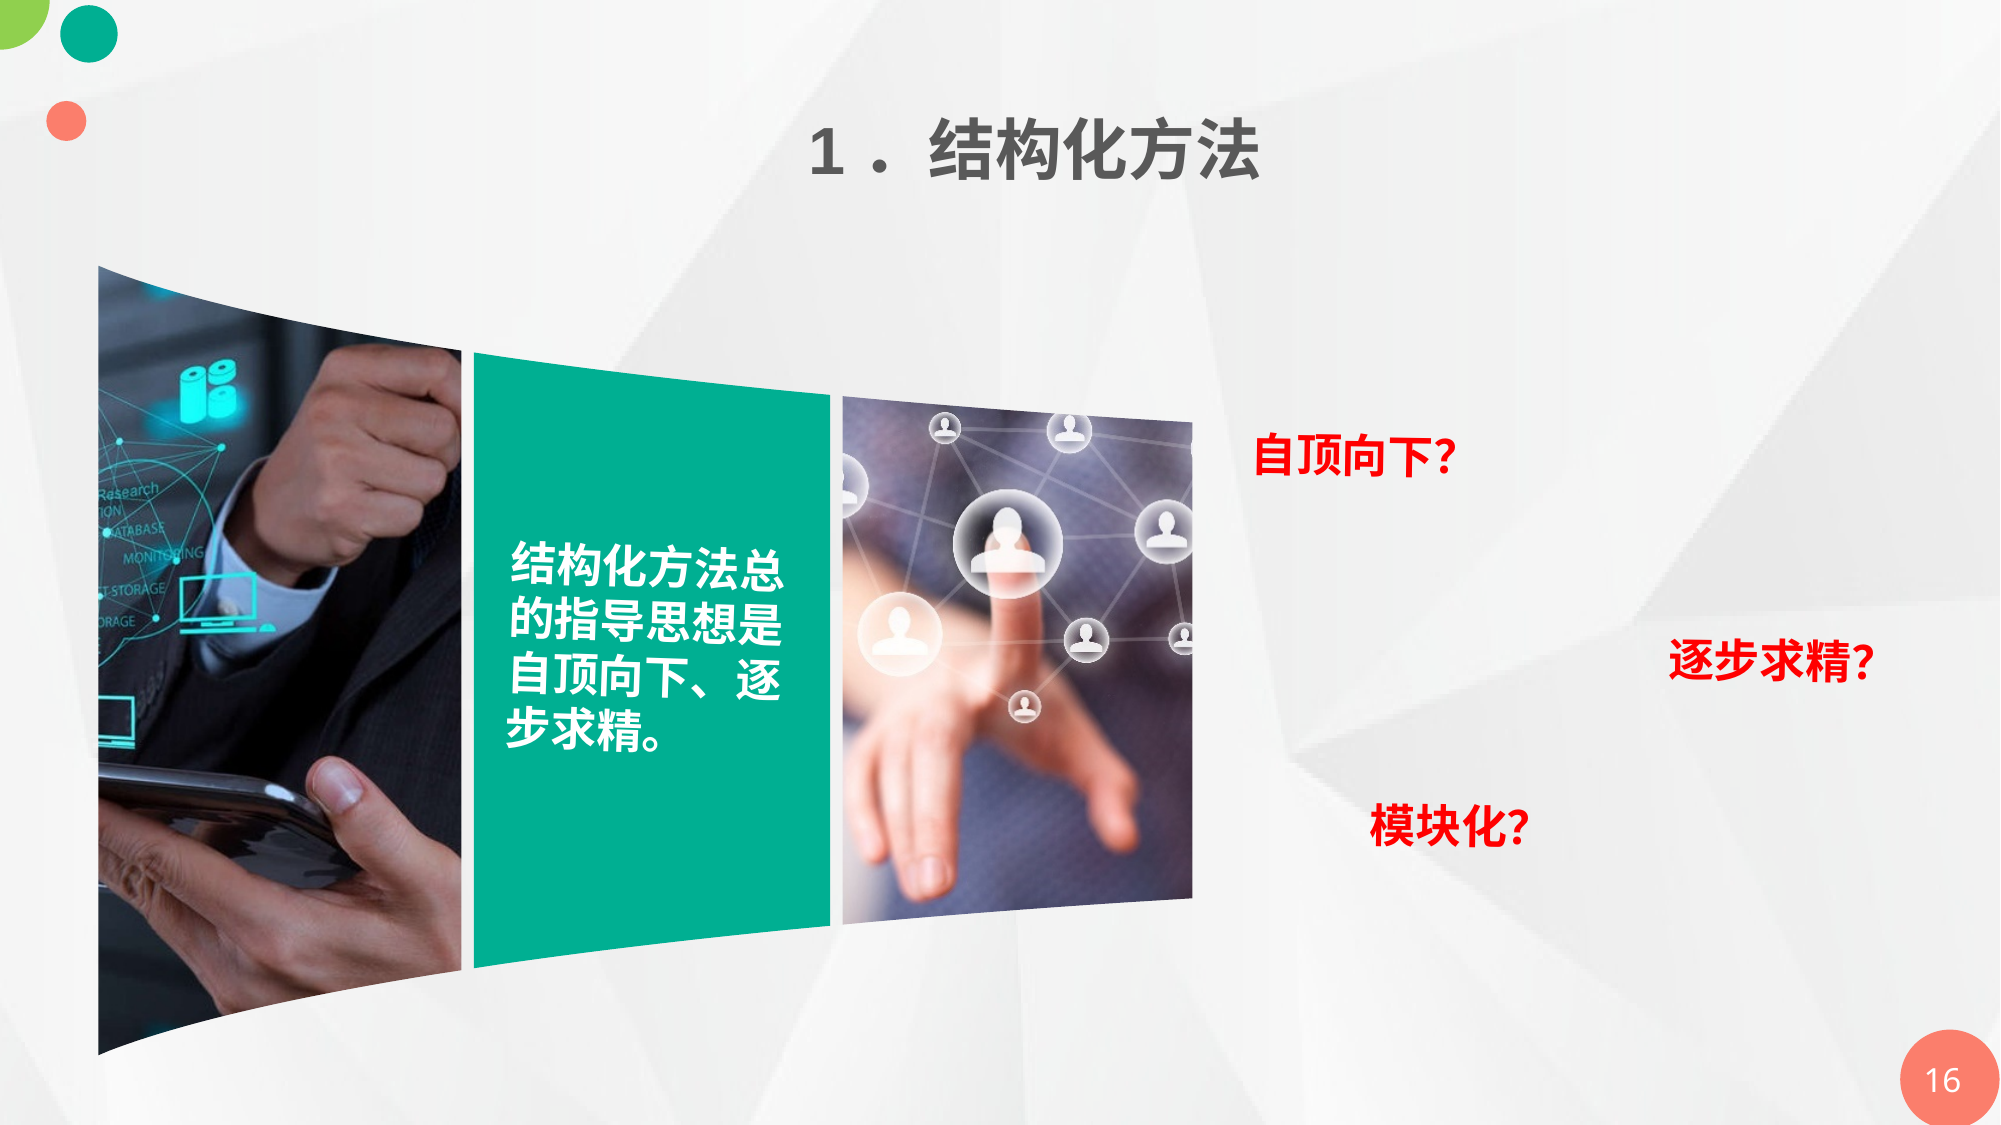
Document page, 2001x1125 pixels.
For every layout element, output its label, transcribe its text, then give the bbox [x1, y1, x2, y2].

text_box 模块化？ [1300, 787, 1623, 864]
text_box 结构化方法总的指导思想是自顶向下、逐步求精。 [489, 525, 818, 772]
text_box 1．结构化方法 [793, 100, 1278, 196]
text_box 若需要你组织一台新年联欢会，你会怎么做？先确定节目，以节目选人；还是把指定几个人自己选节目，然后把它们协调成一台联欢会？可能还有更好的办法吧？ [0, 0, 2000, 1125]
text_box 逐步求精？ [1622, 622, 1944, 698]
text_box [841, 395, 1194, 926]
text_box [472, 351, 832, 970]
text_box [97, 264, 463, 1057]
text_box 自顶向下？ [1204, 417, 1526, 493]
